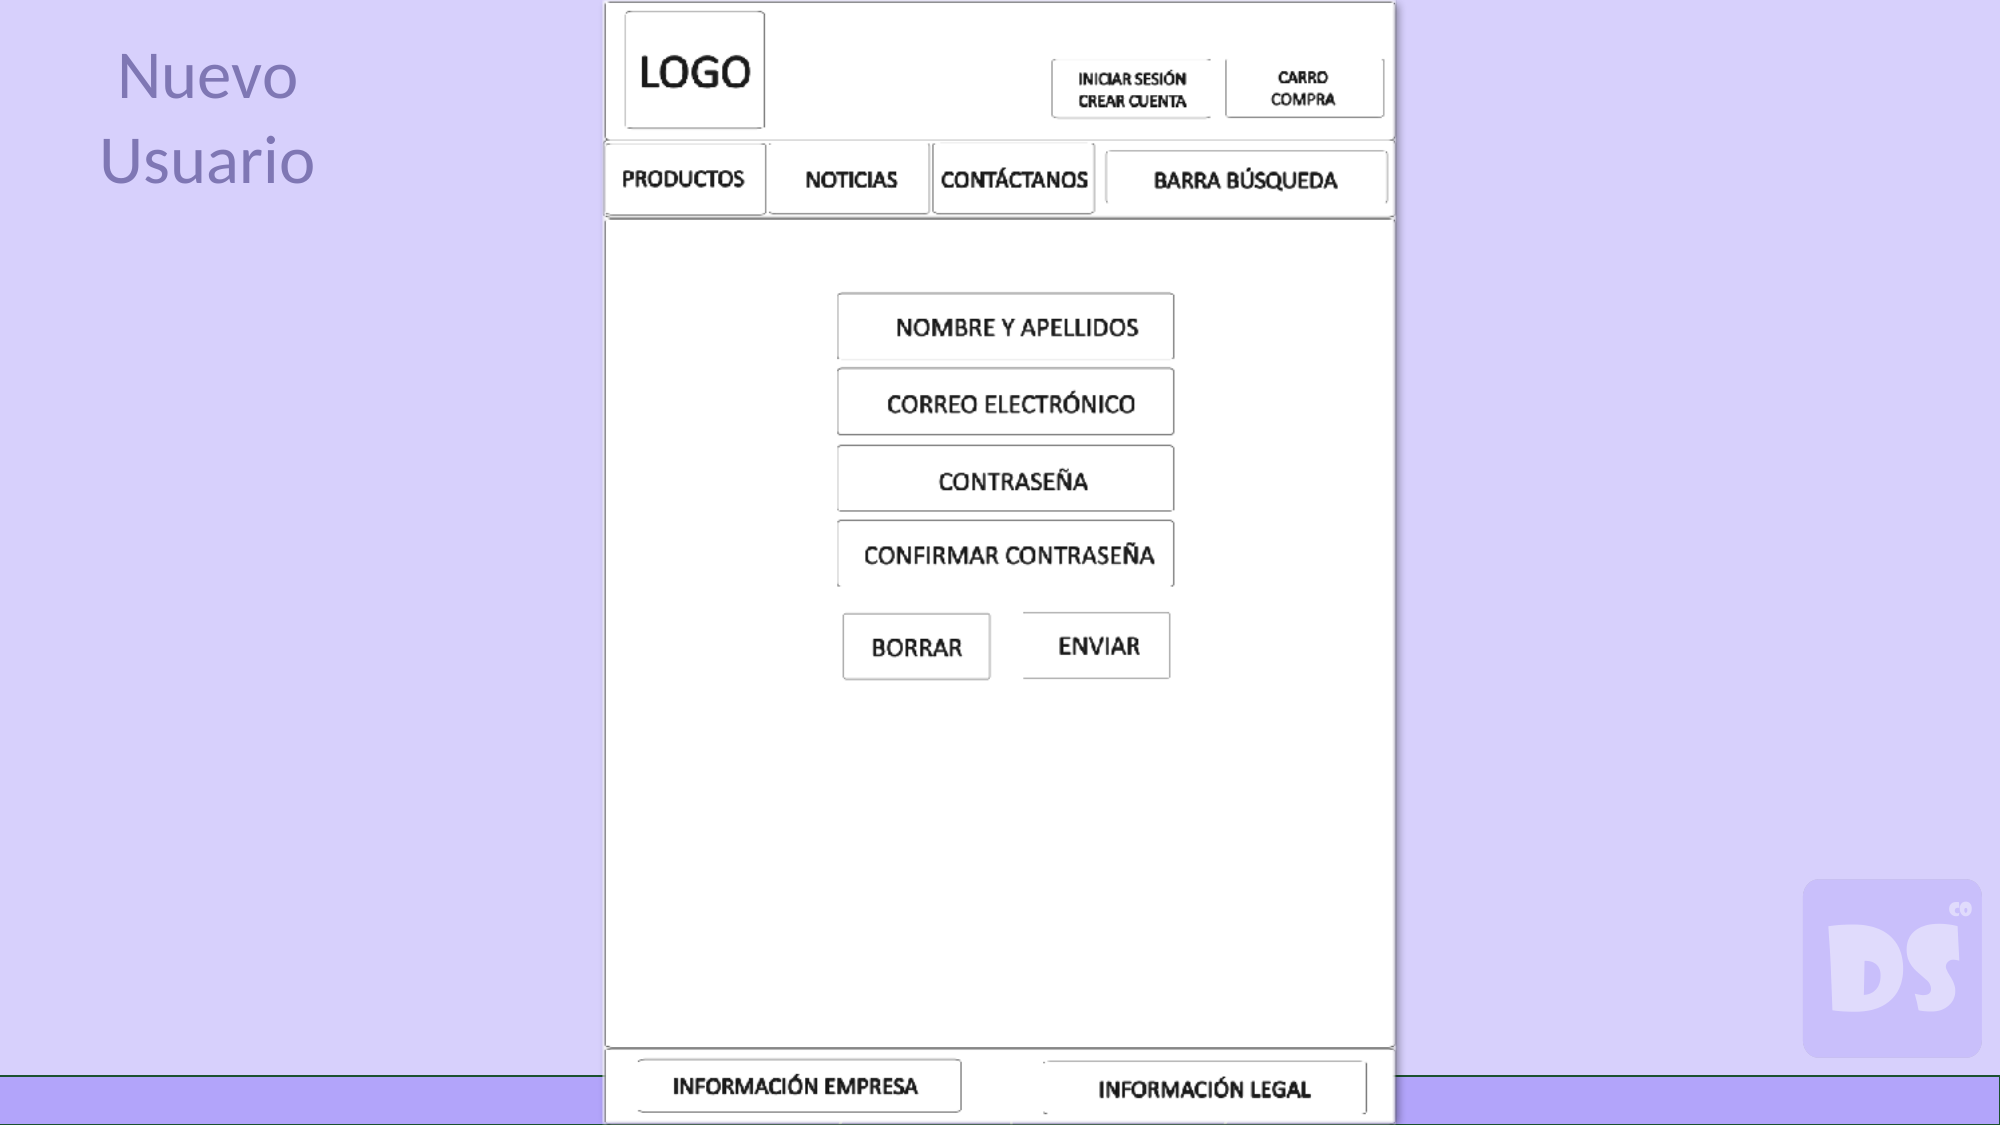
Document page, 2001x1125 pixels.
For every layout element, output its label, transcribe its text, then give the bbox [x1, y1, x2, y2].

picture [602, 0, 1398, 1125]
text_box [0, 1075, 602, 1125]
picture [1547, 774, 2000, 1125]
text_box [1405, 1075, 1547, 1125]
subtitle Nuevo Usuario [32, 31, 384, 212]
